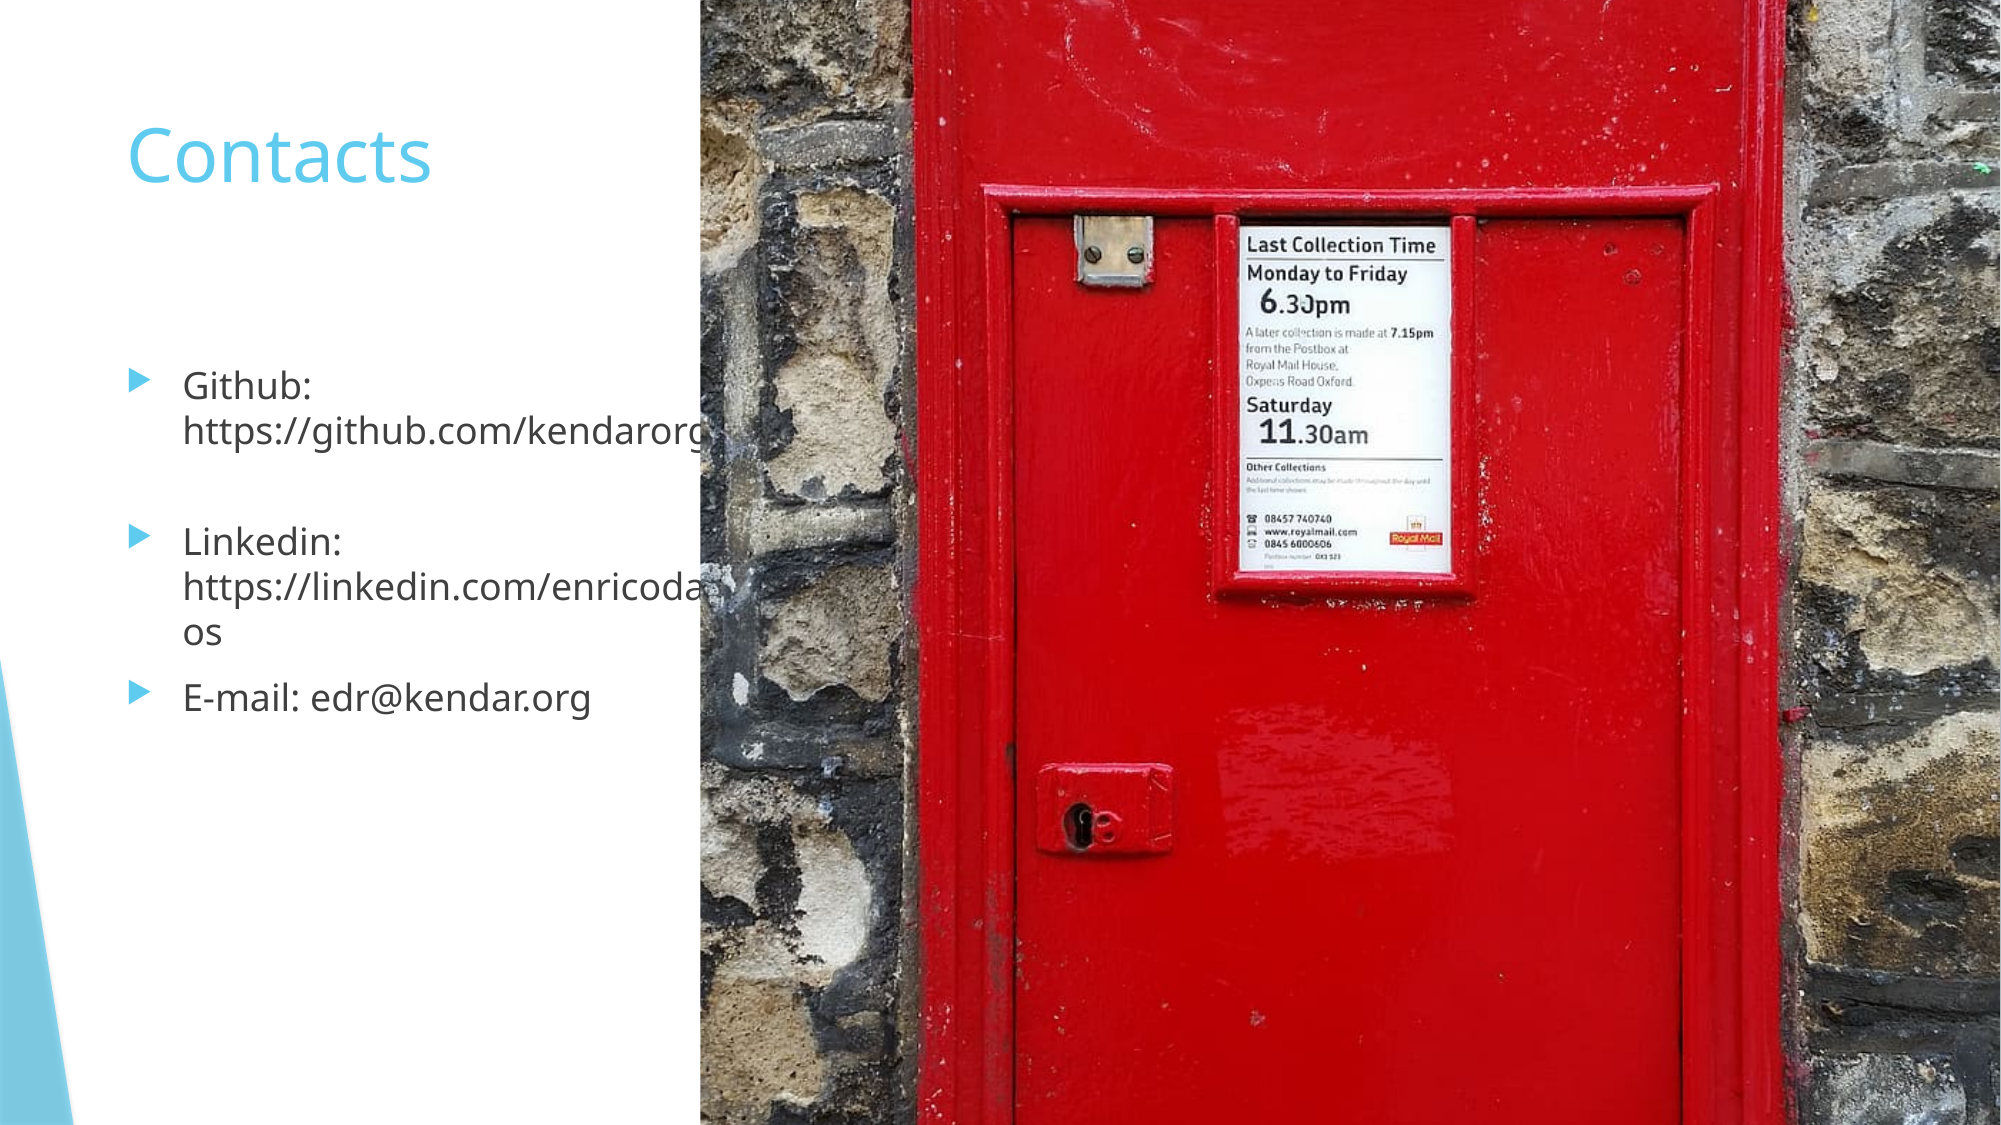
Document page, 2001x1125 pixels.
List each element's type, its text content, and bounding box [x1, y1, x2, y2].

title Contacts [111, 99, 695, 317]
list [699, 0, 2000, 1125]
list Github: https://github.com/kendarorg Linkedin: https://linkedin.com/enricodaros E-mail: edr@kendar.org [111, 354, 695, 992]
